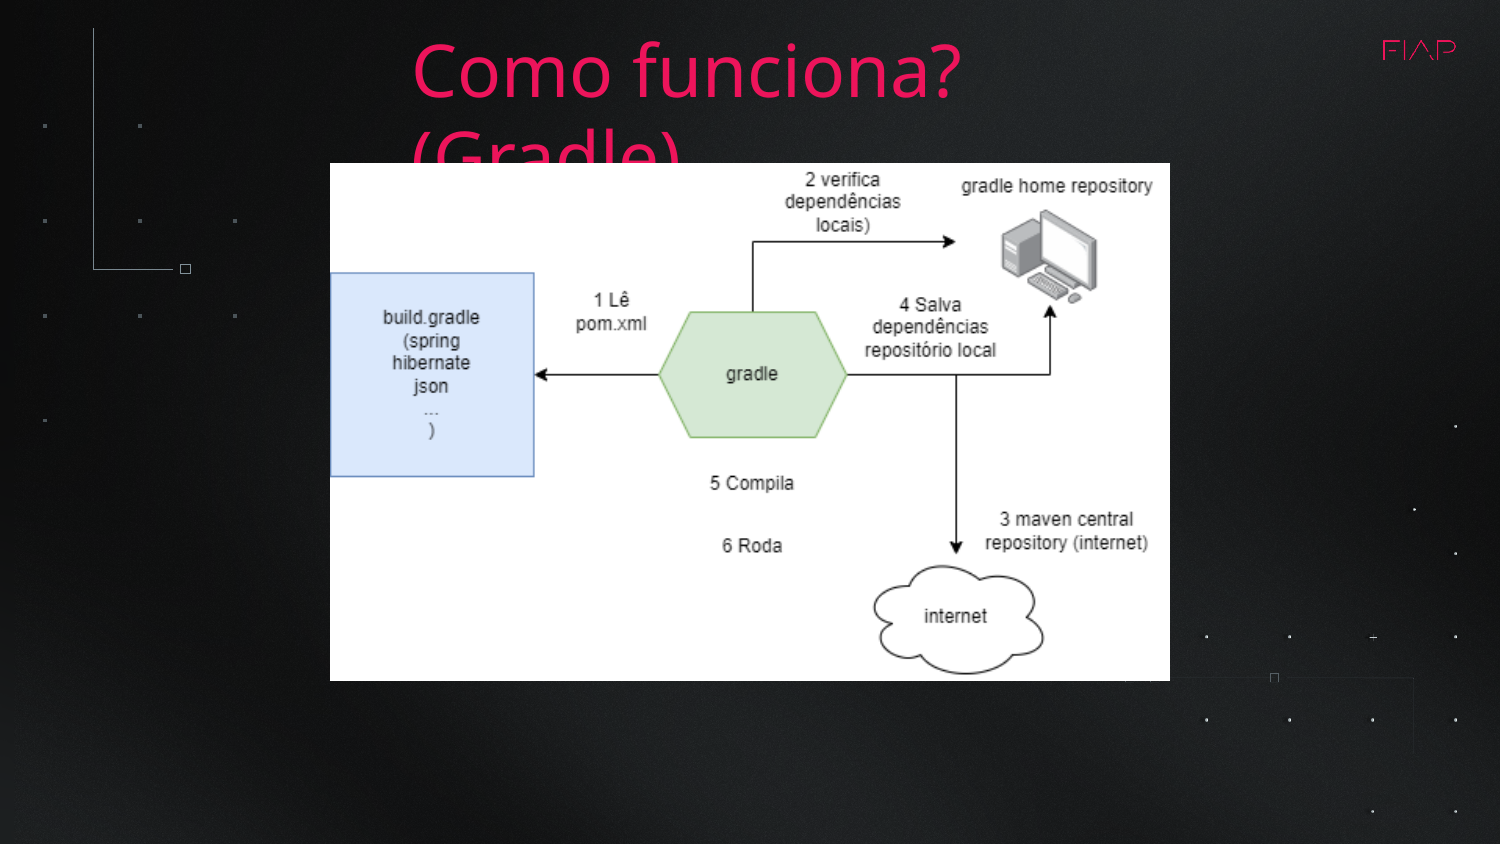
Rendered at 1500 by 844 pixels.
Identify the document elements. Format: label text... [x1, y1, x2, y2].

text_box Como funciona? (Gradle) [396, 17, 1225, 207]
picture [0, 0, 1500, 844]
